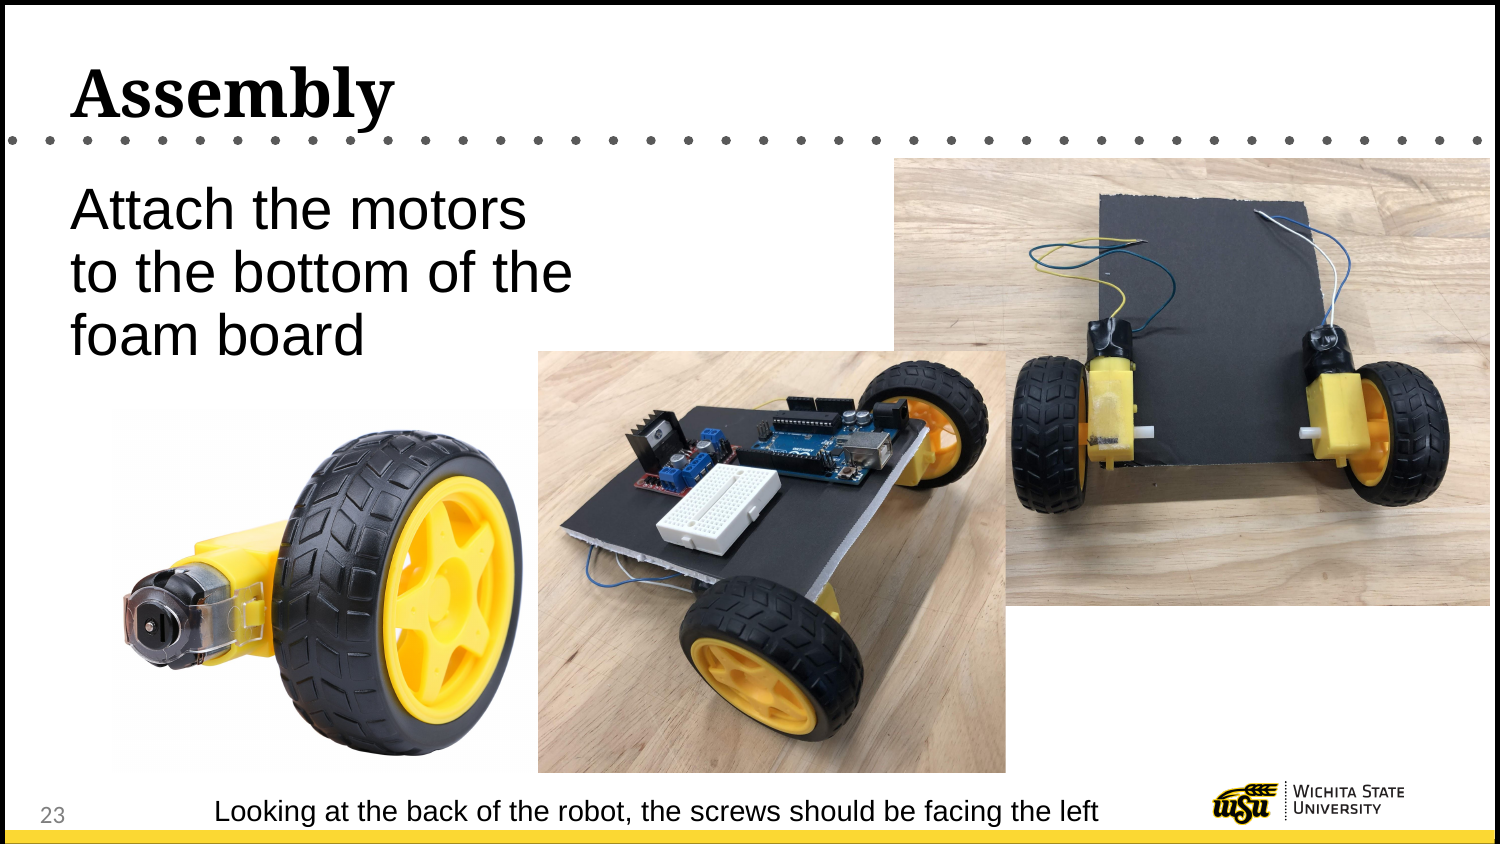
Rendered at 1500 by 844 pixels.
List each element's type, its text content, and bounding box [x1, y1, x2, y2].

text_box Looking at the back of the robot, the screws should be facing the left [199, 777, 1402, 844]
title Assembly [55, 33, 1450, 138]
list Attach the motors to the bottom of the foam board [55, 171, 596, 425]
picture [112, 158, 1491, 773]
